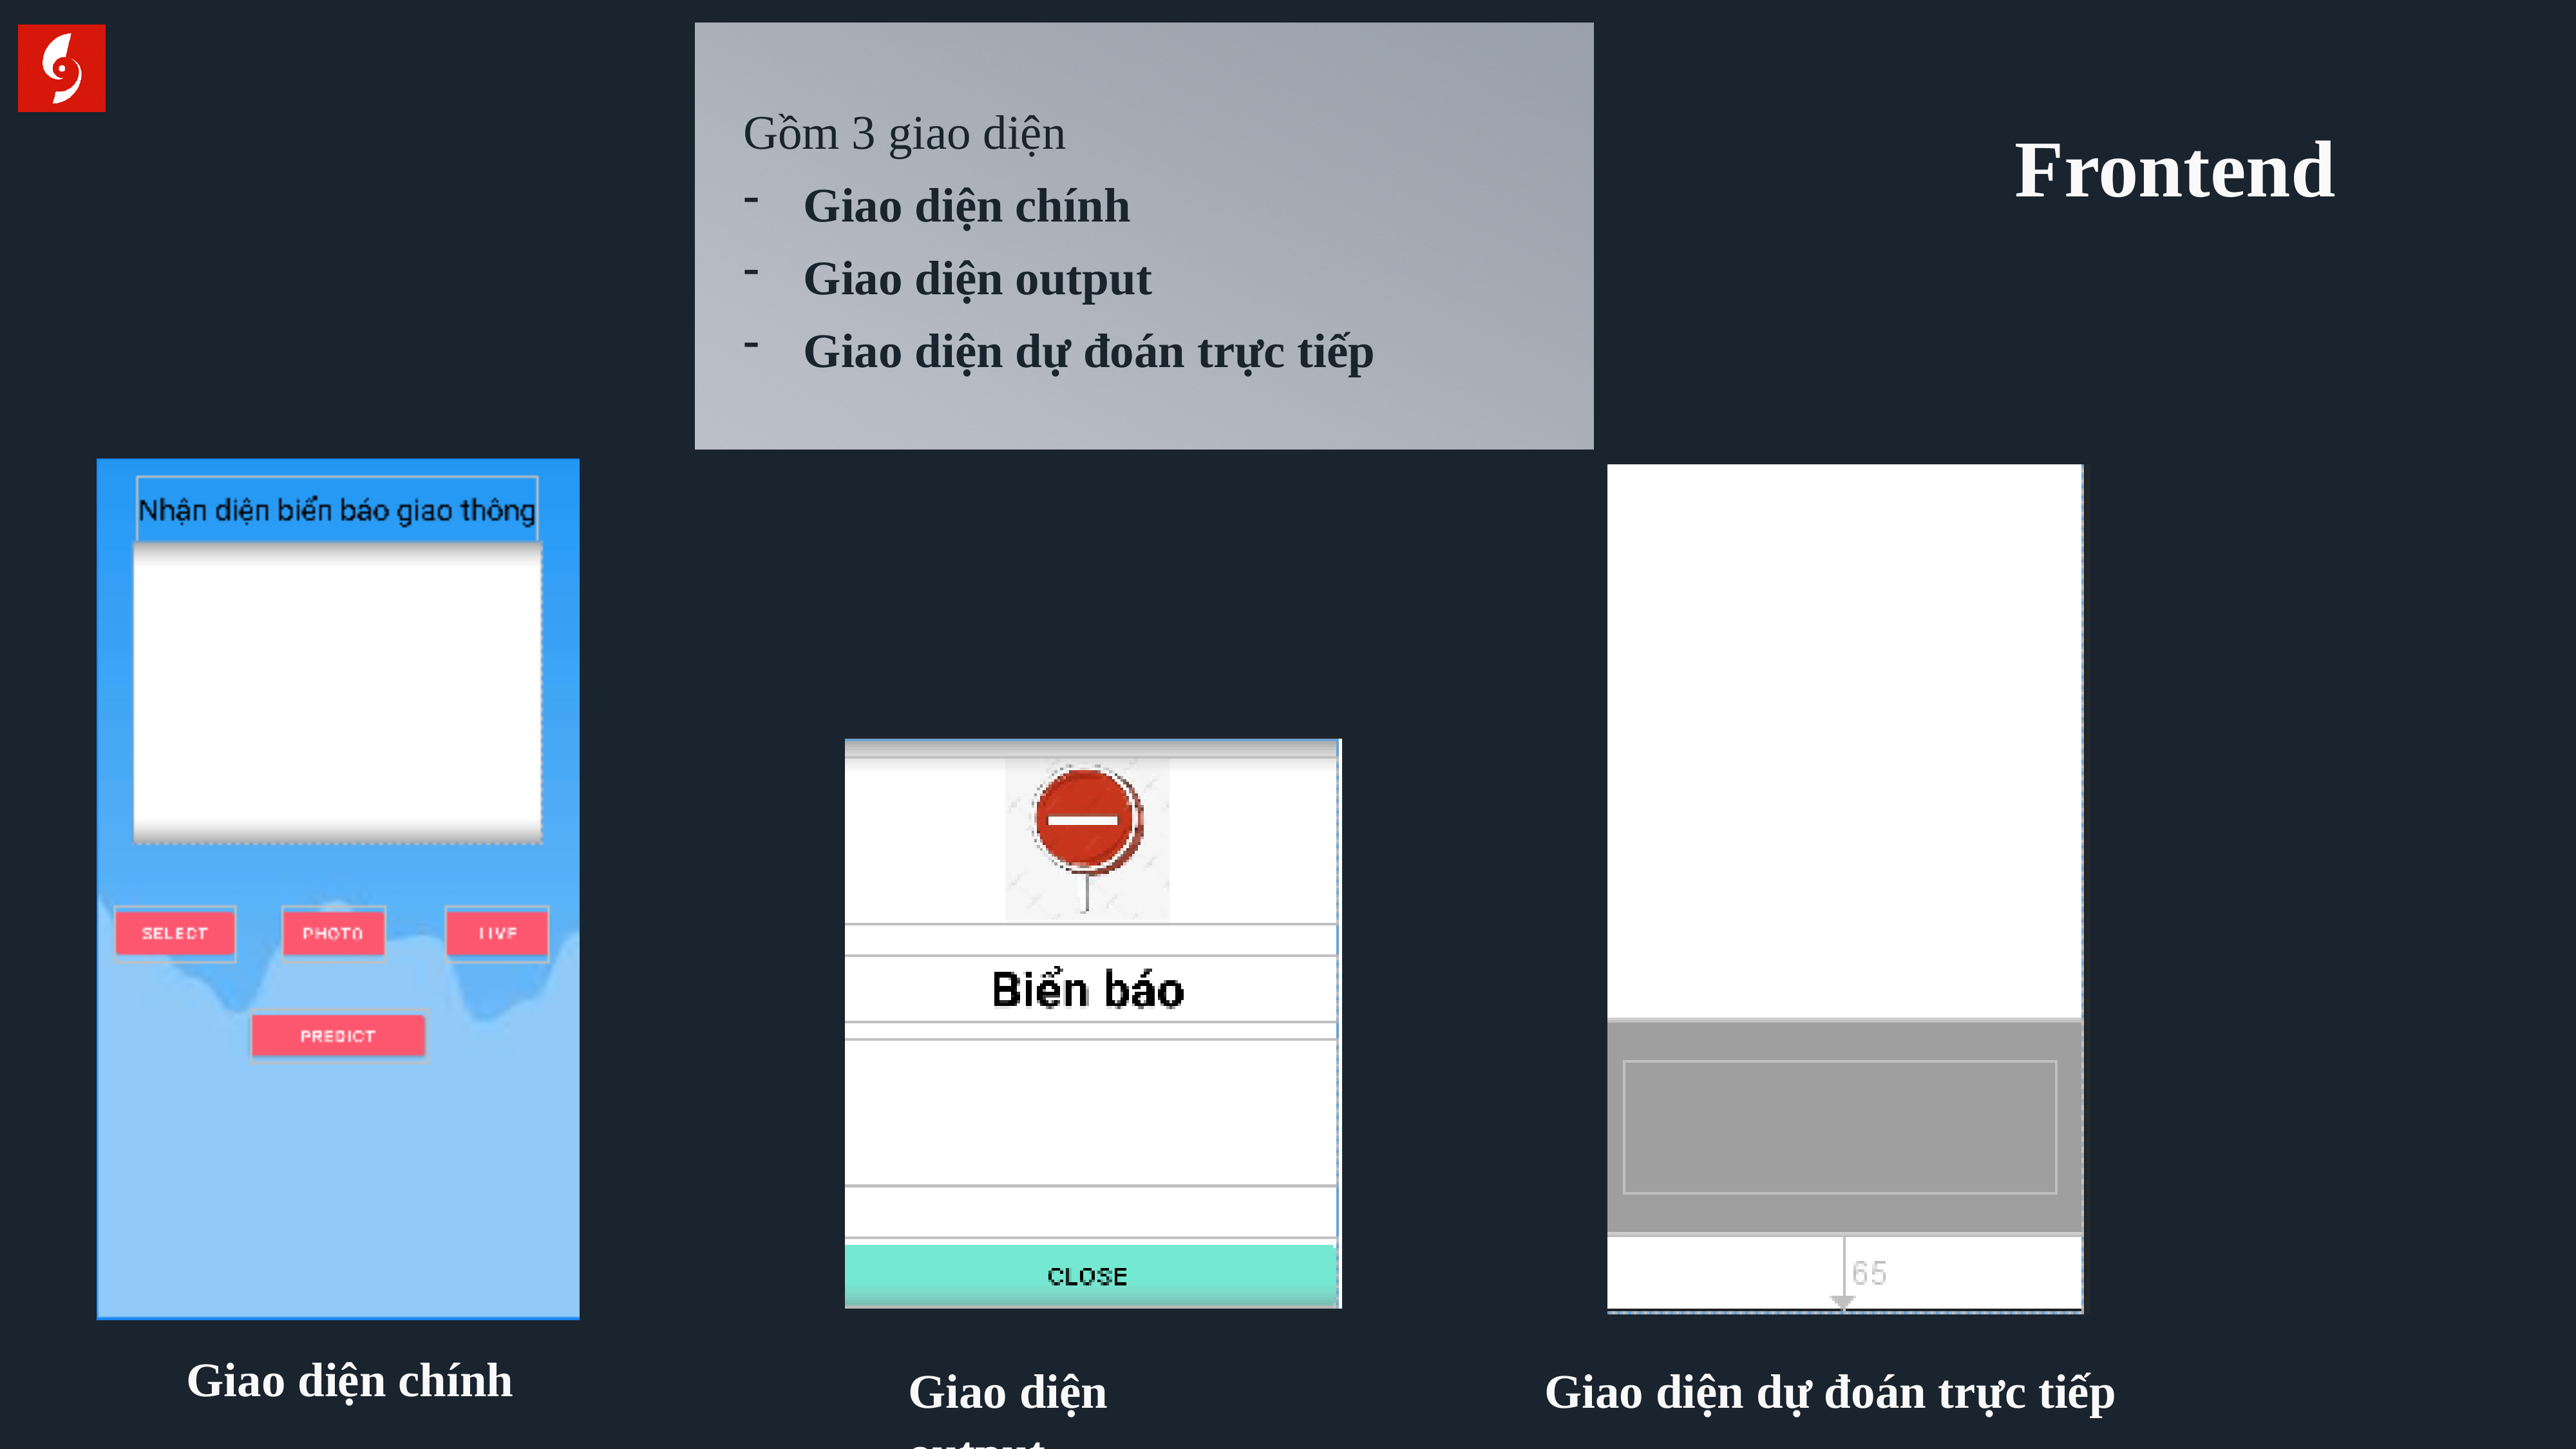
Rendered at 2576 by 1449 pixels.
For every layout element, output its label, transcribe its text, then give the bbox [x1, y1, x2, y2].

text_box Giao diện dự đoán trực tiếp [1535, 1350, 2152, 1423]
picture [1607, 464, 2090, 1314]
text_box Giao diện output [898, 1350, 1262, 1449]
text_box Frontend [1843, 104, 2508, 218]
picture [695, 23, 1595, 450]
picture [845, 736, 1343, 1309]
picture [18, 24, 106, 112]
text_box Giao diện chính [177, 1339, 540, 1411]
picture [96, 459, 580, 1320]
